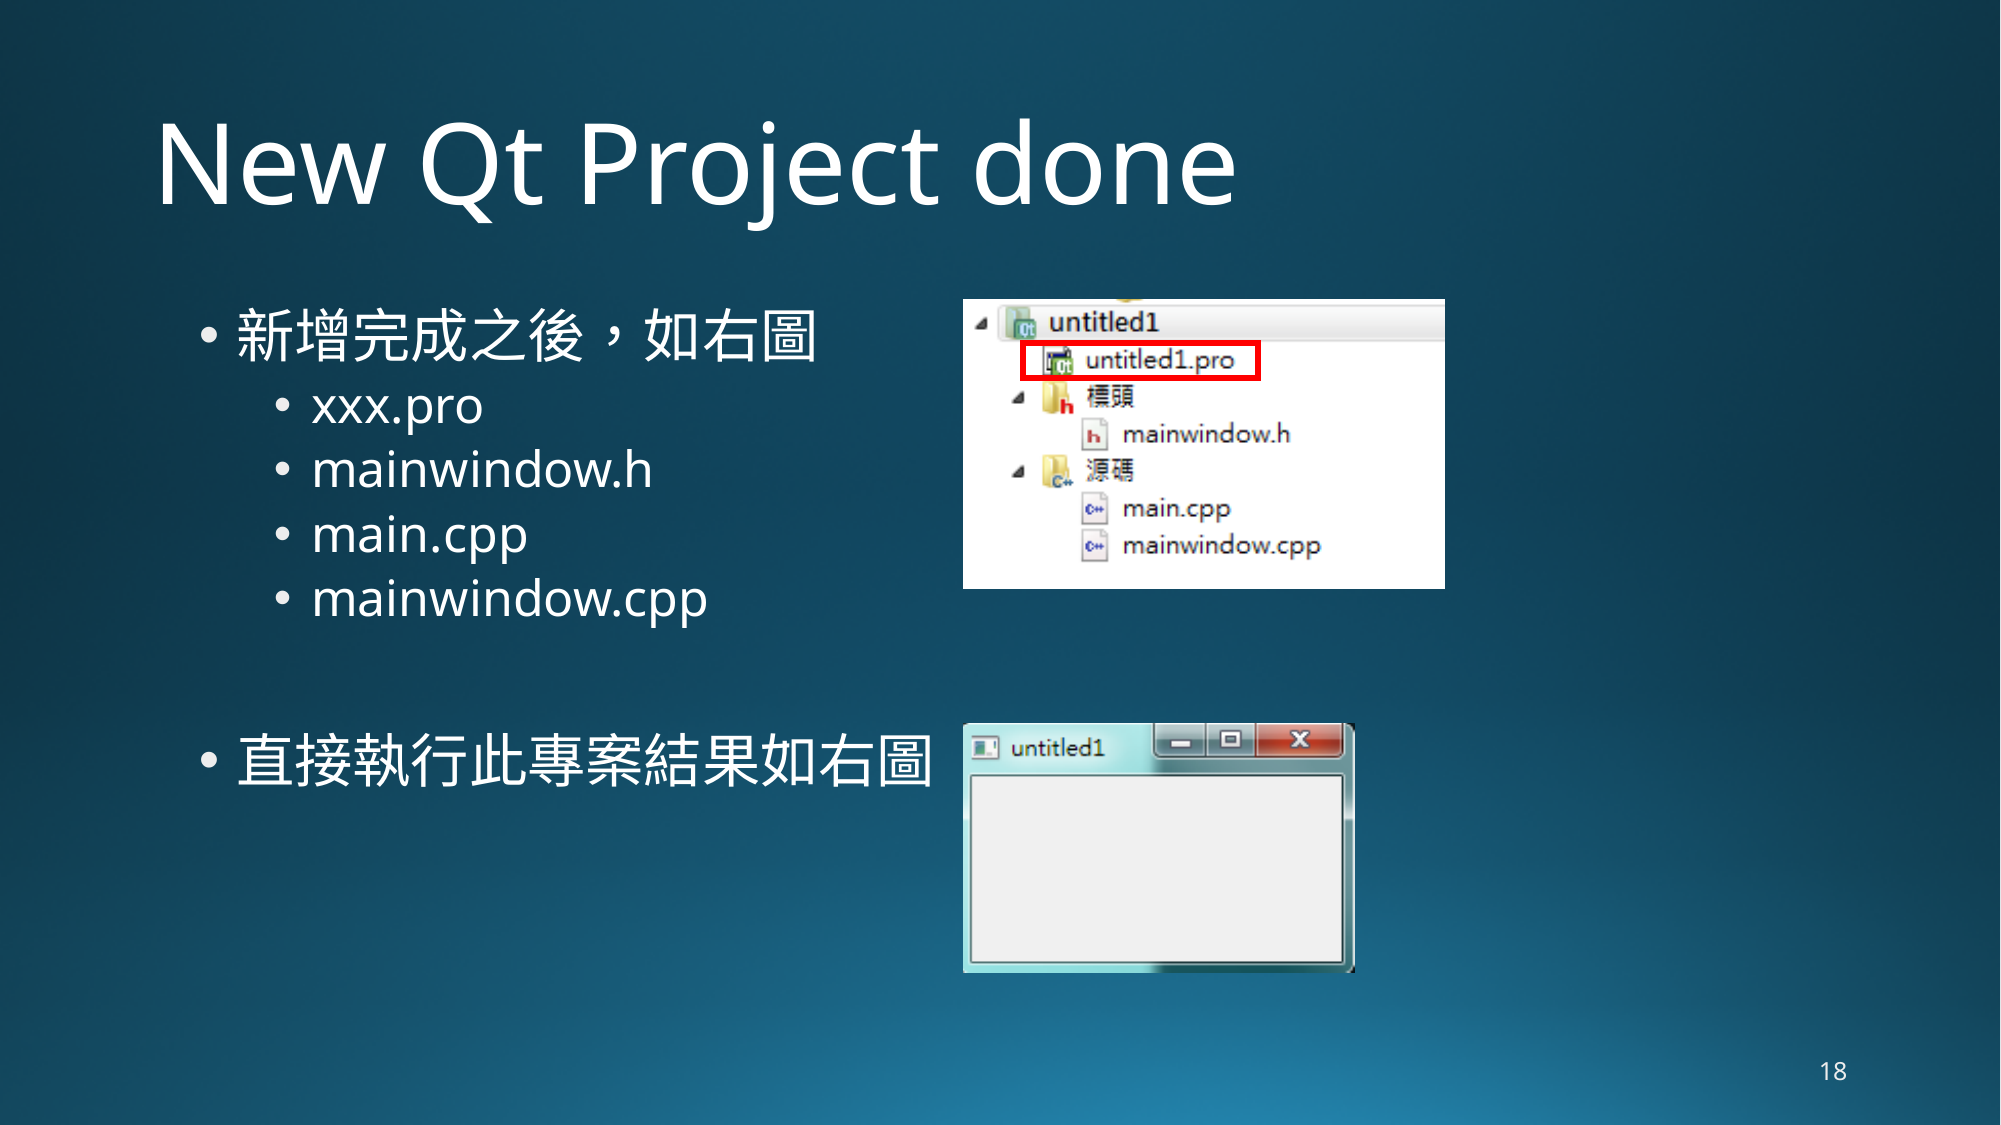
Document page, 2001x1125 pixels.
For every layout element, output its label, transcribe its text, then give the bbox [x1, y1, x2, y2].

slide_number 18 [1412, 1042, 1863, 1103]
picture [0, 0, 2001, 1125]
list 新增完成之後，如右圖 xxx.pro mainwindow.h main.cpp mainwindow.cpp 直接執行此專案結果如右圖 [183, 299, 1863, 1014]
title New Qt Project done [137, 59, 1863, 278]
